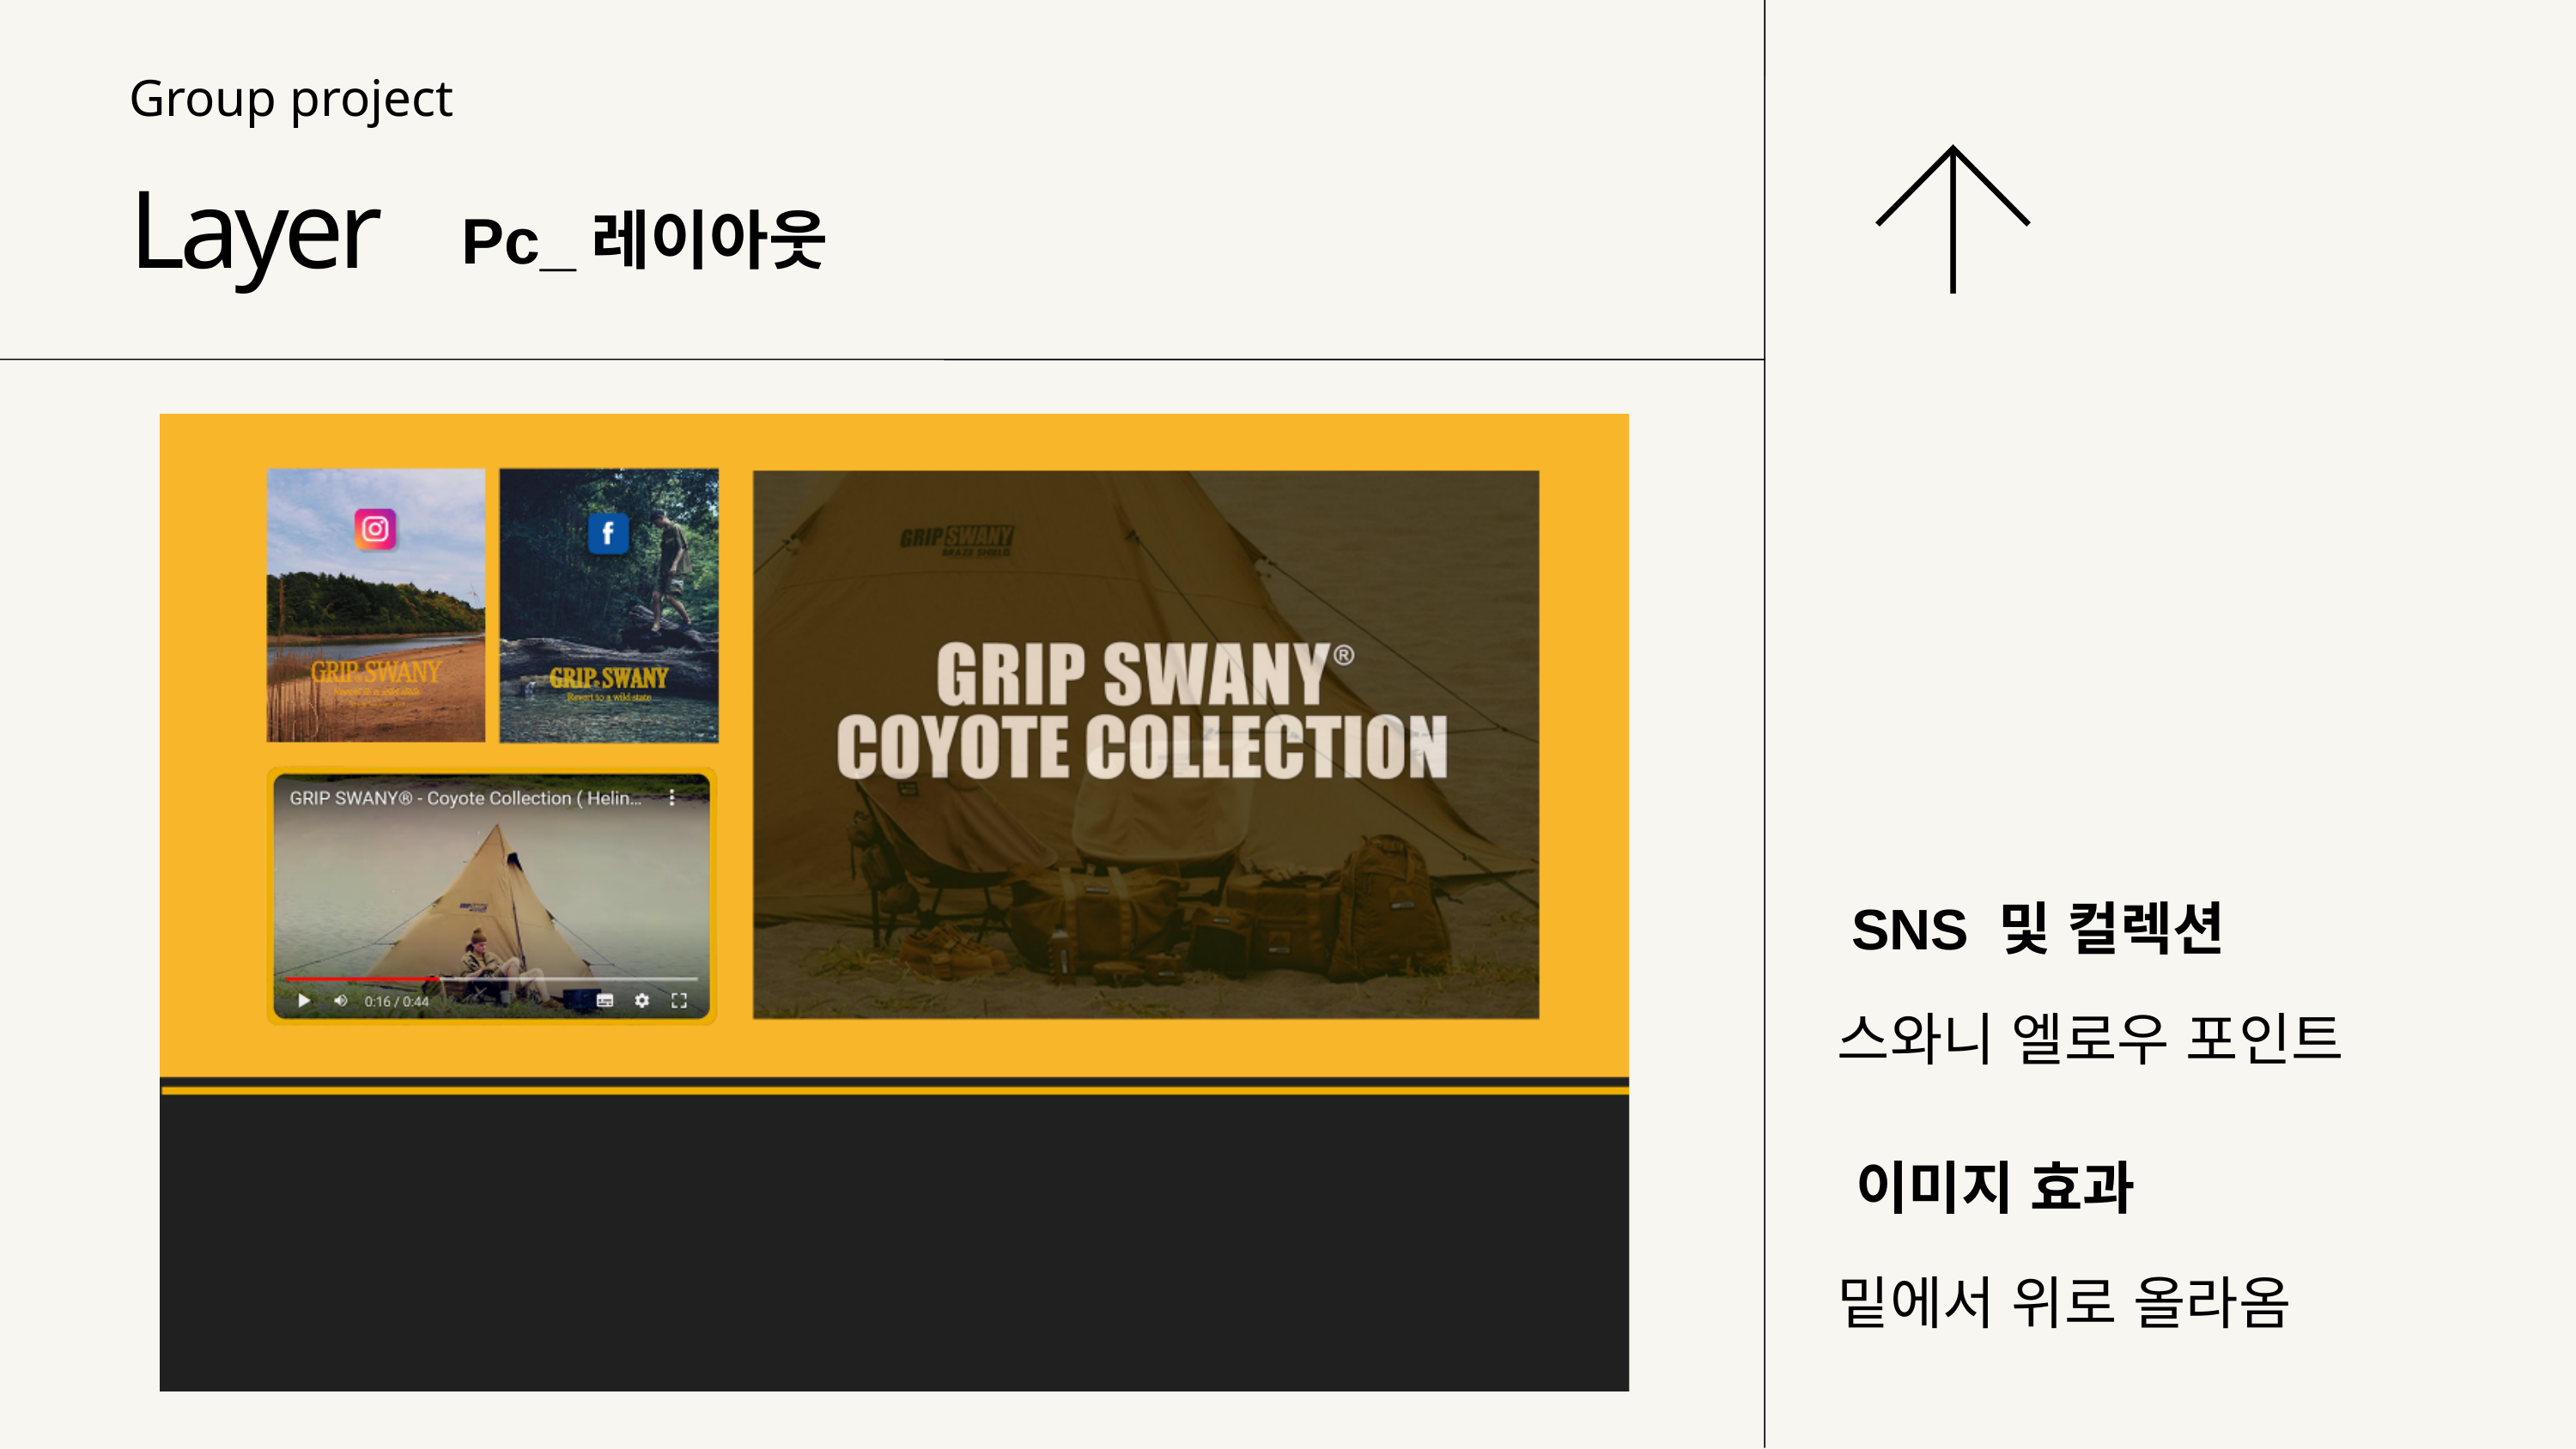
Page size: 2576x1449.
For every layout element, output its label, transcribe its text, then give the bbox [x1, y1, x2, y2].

text_box 스와니 엘로우 포인트 [1824, 986, 2576, 1079]
text_box 이미지 효과 [1734, 1145, 2257, 1228]
text_box Layer [128, 161, 1669, 290]
text_box [1874, 144, 2031, 294]
text_box SNS 및 컬렉션 [1777, 886, 2300, 967]
text_box Pc_레이아웃 [461, 237, 1247, 277]
text_box 밑에서 위로 올라옴 [1824, 1250, 2576, 1342]
picture [152, 413, 1630, 1398]
text_box Group project [129, 85, 564, 127]
